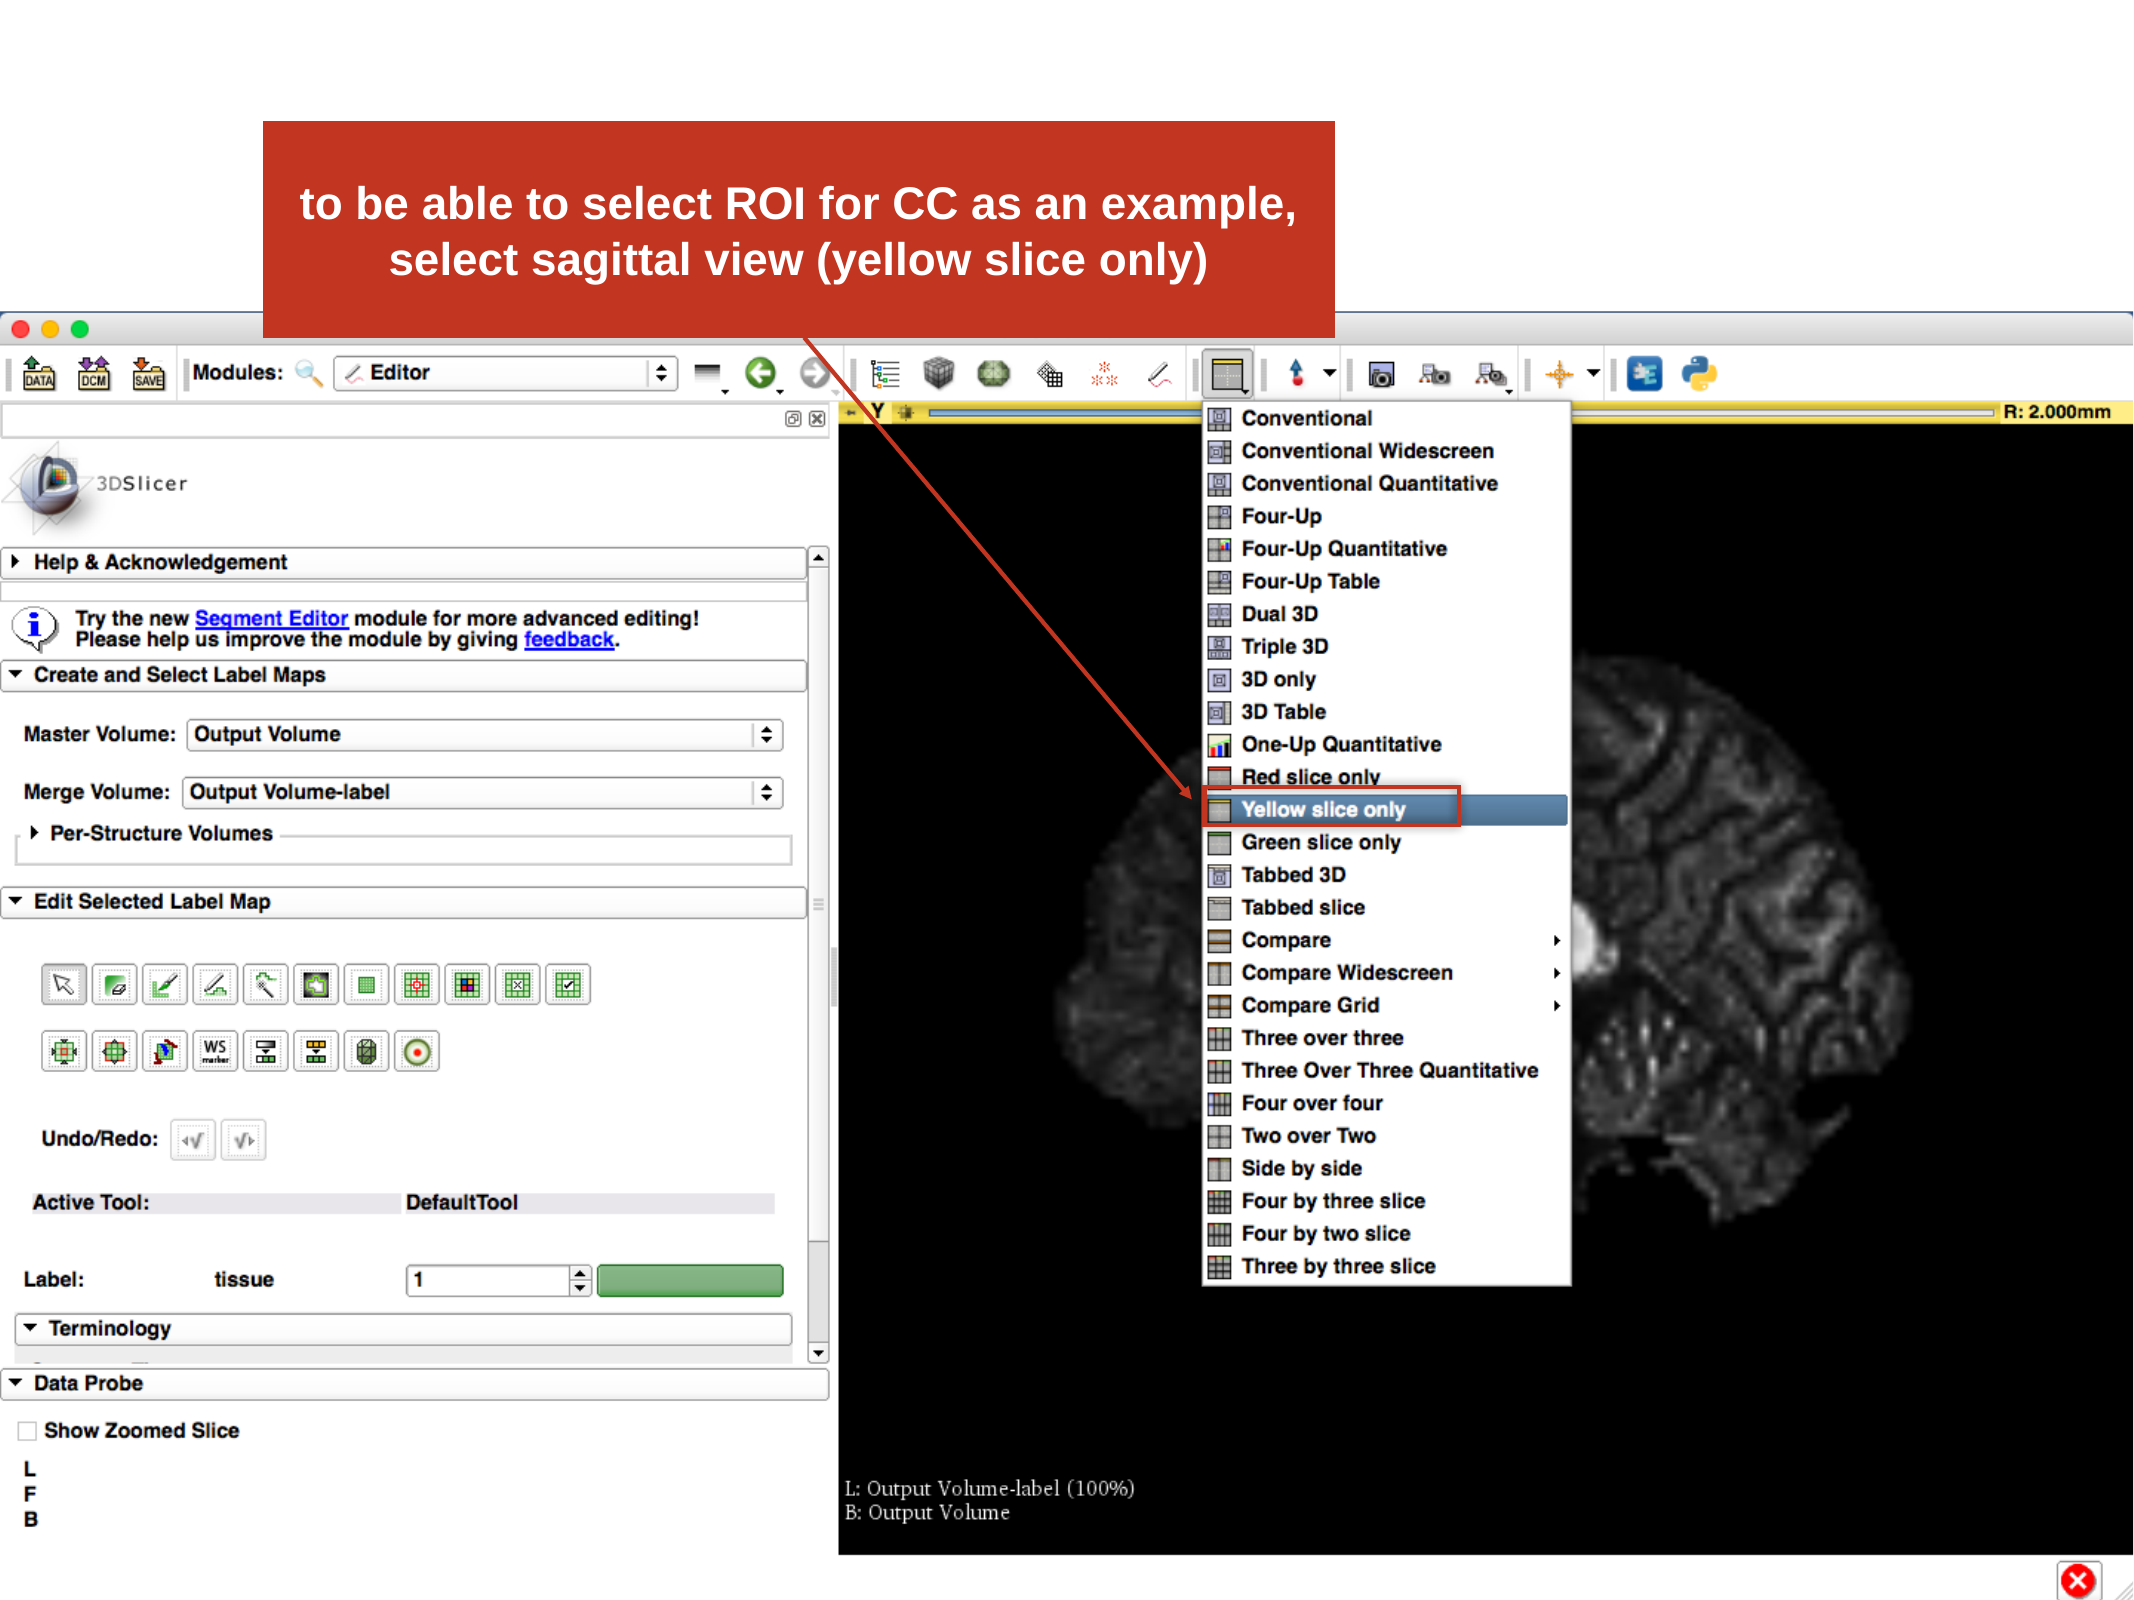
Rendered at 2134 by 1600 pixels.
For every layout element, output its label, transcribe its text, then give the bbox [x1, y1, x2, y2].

title to be able to select ROI for CC as an example, select sagittal view (yellow slice only) [266, 124, 1332, 304]
picture [0, 311, 2134, 1600]
